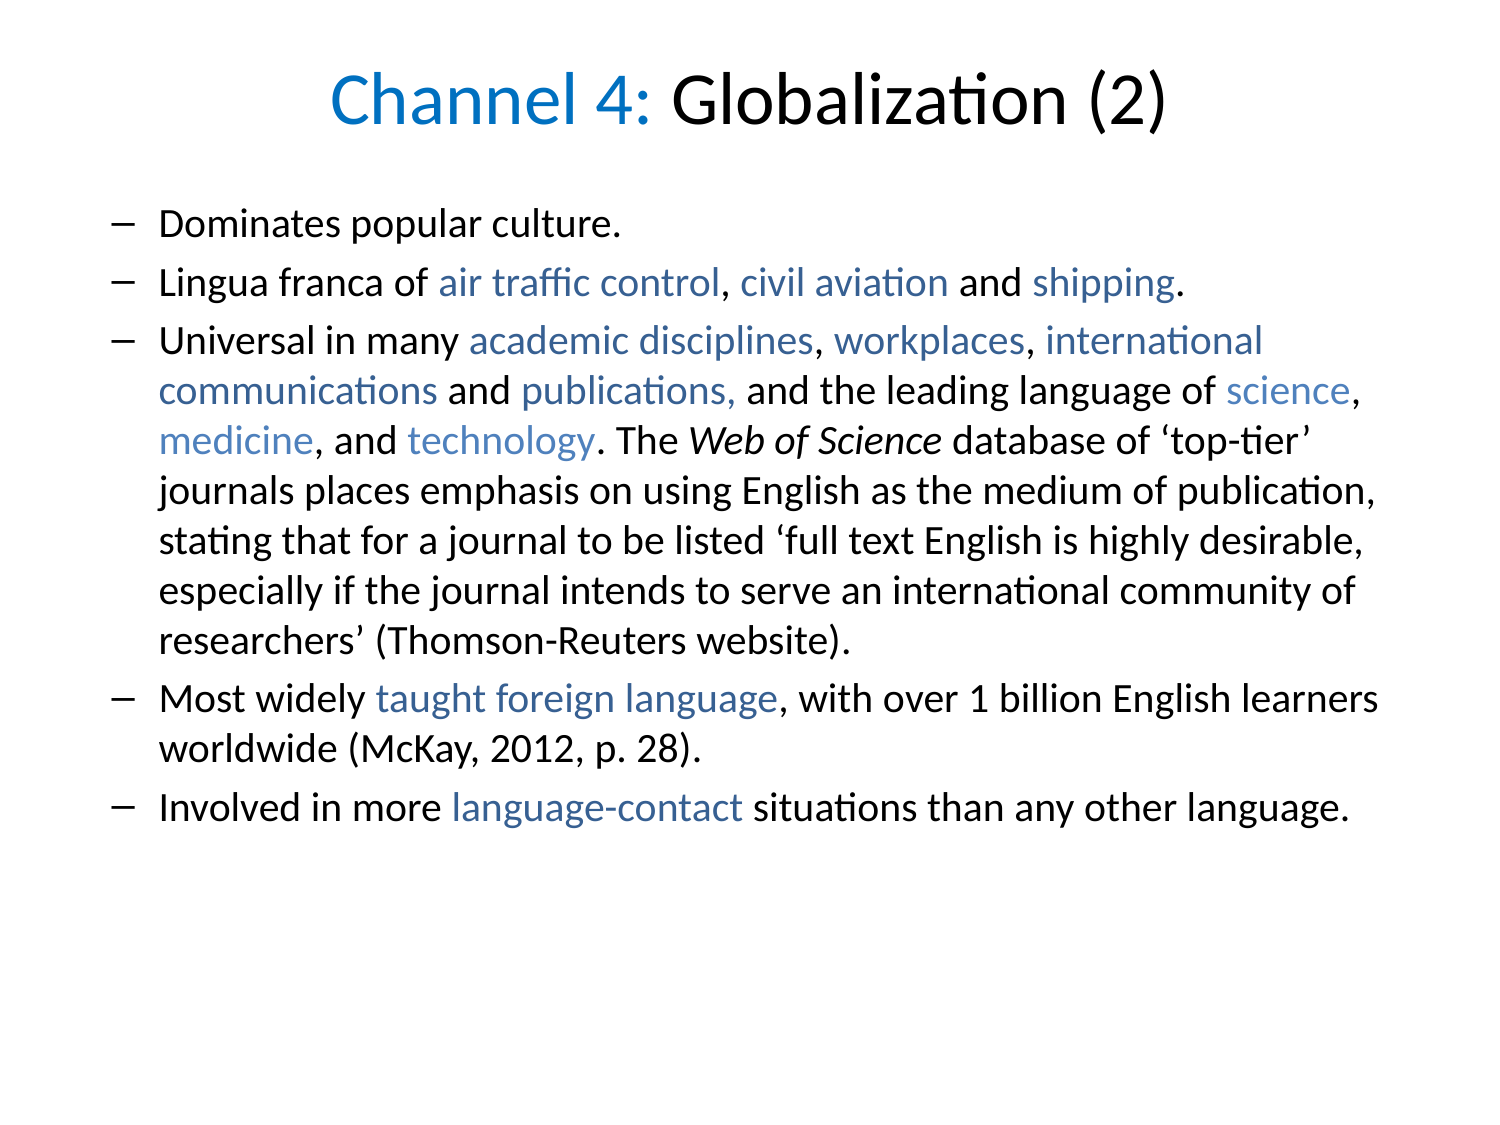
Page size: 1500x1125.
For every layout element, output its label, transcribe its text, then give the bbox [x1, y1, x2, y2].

title Channel 4: Globalization (2) [75, 1, 1425, 188]
list Dominates popular culture. Lingua franca of air traffic control, civil aviation and shipping. Universal in many academic disciplines, workplaces, international communications and publications, and the leading language of science, medicine, and technology. The Web of Science database of ‘top-tier’ journals places emphasis on using English as the medium of publication, stating that for a journal to be listed ‘full text English is highly desirable, especially if the journal intends to serve an international community of researchers’ (Thomson-Reuters website). Most widely taught foreign language, with over 1 billion English learners worldwide (McKay, 2012, p. 28). Involved in more language-contact situations than any other language. [21, 188, 1425, 1111]
